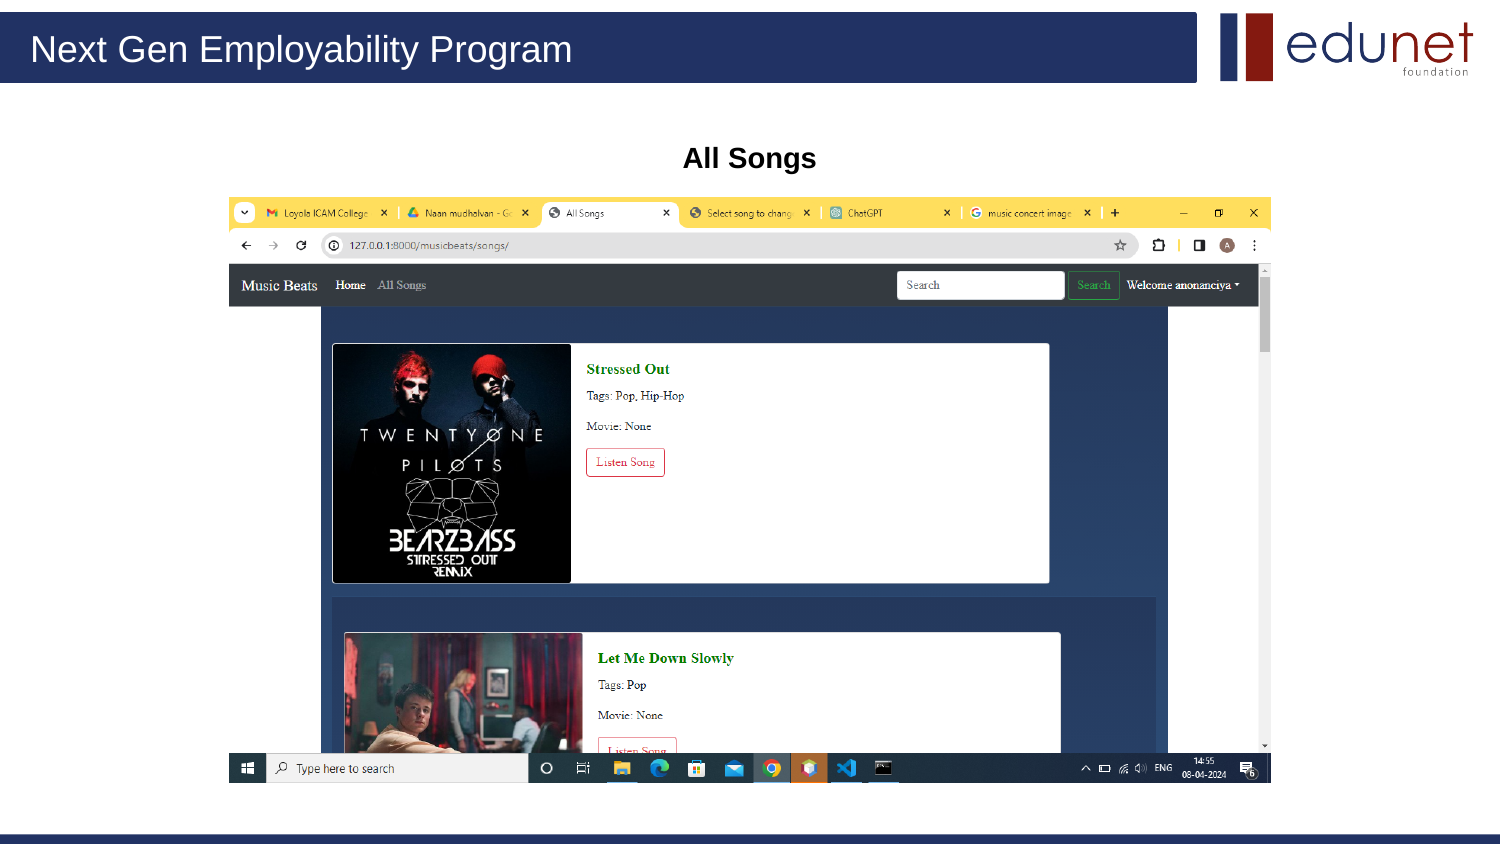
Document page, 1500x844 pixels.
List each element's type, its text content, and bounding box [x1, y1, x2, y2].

picture [228, 196, 1272, 784]
title All Songs [103, 105, 1397, 208]
picture [1279, 14, 1482, 83]
